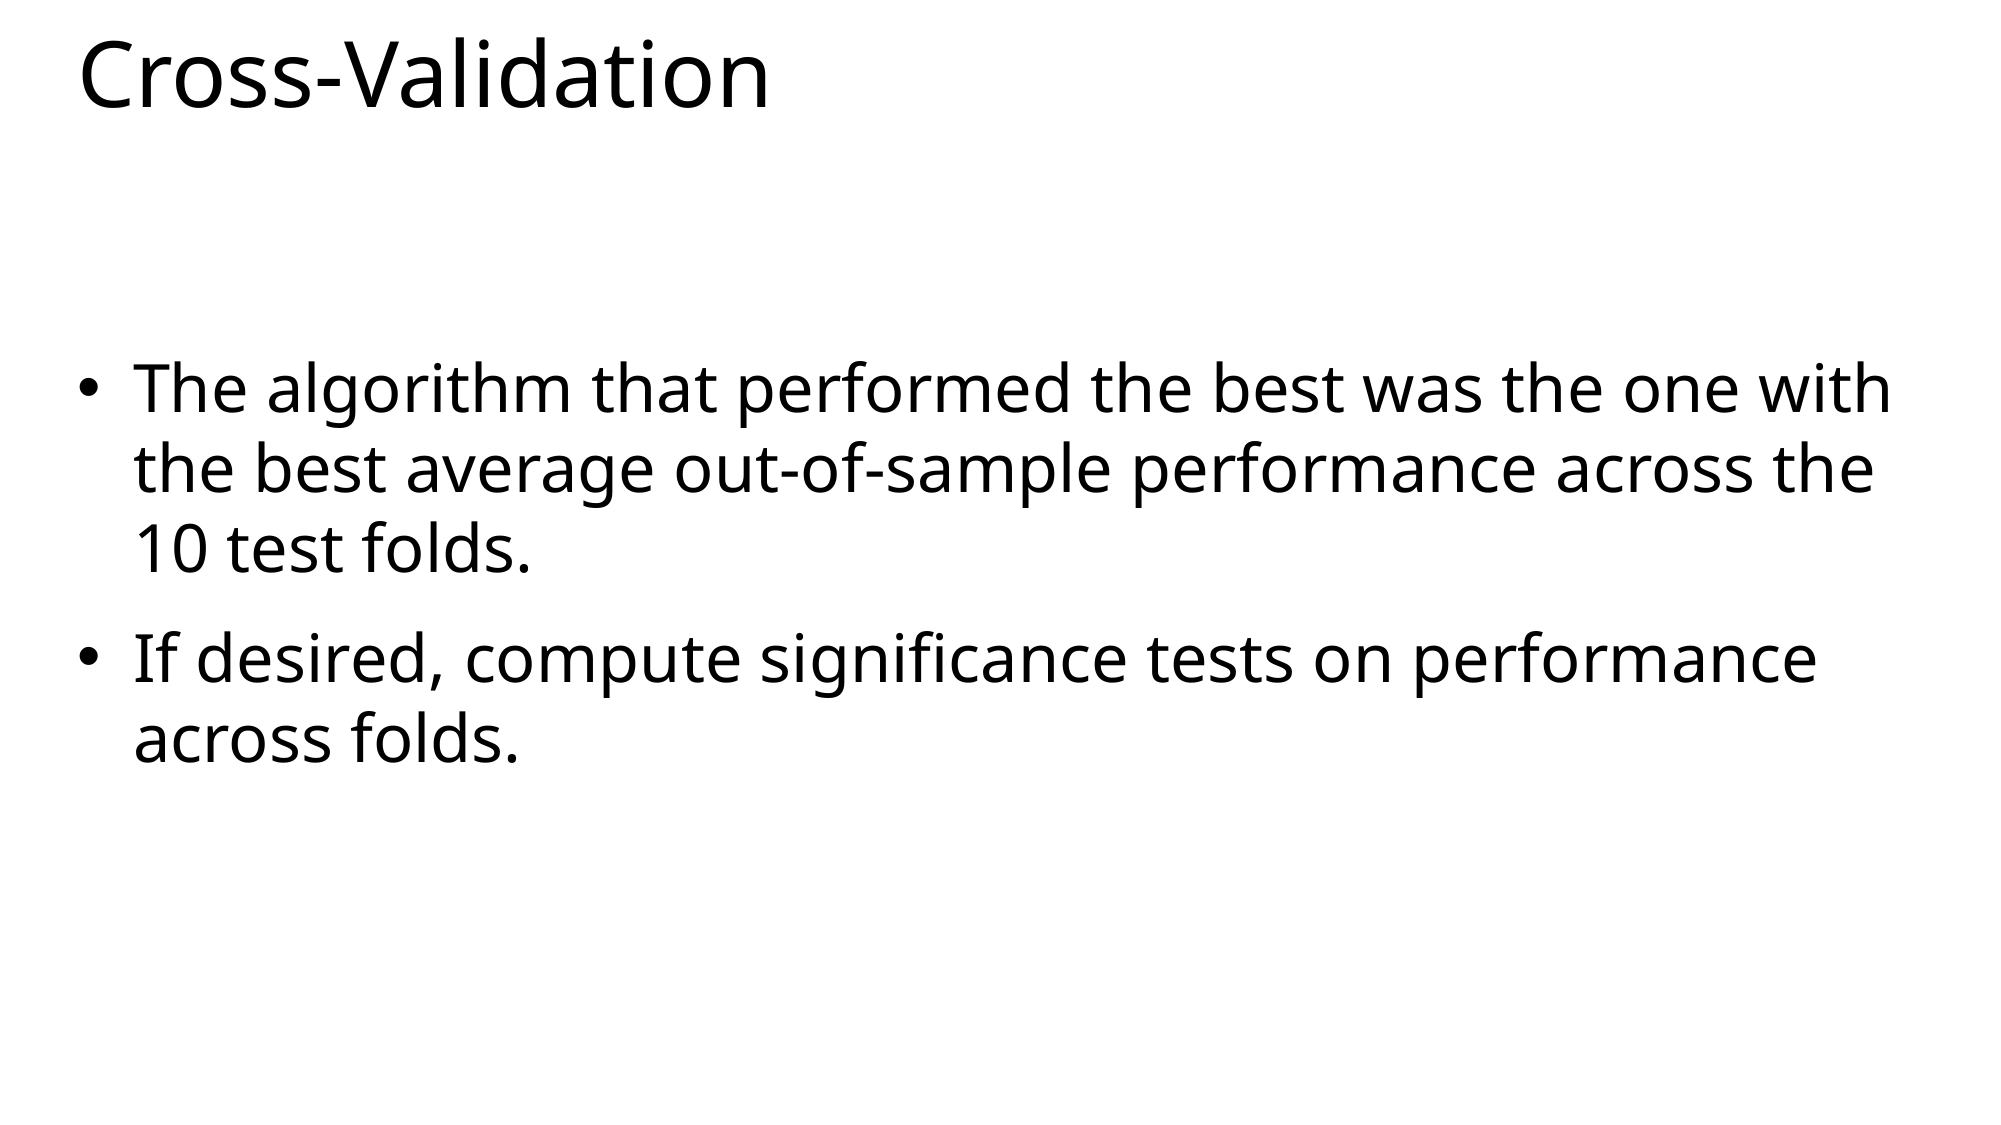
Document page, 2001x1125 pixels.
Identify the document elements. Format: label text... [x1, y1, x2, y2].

title Cross-Validation [62, 29, 1953, 205]
list The algorithm that performed the best was the one with the best average out-of-sample performance across the 10 test folds. If desired, compute significance tests on performance across folds. [62, 338, 1953, 1096]
